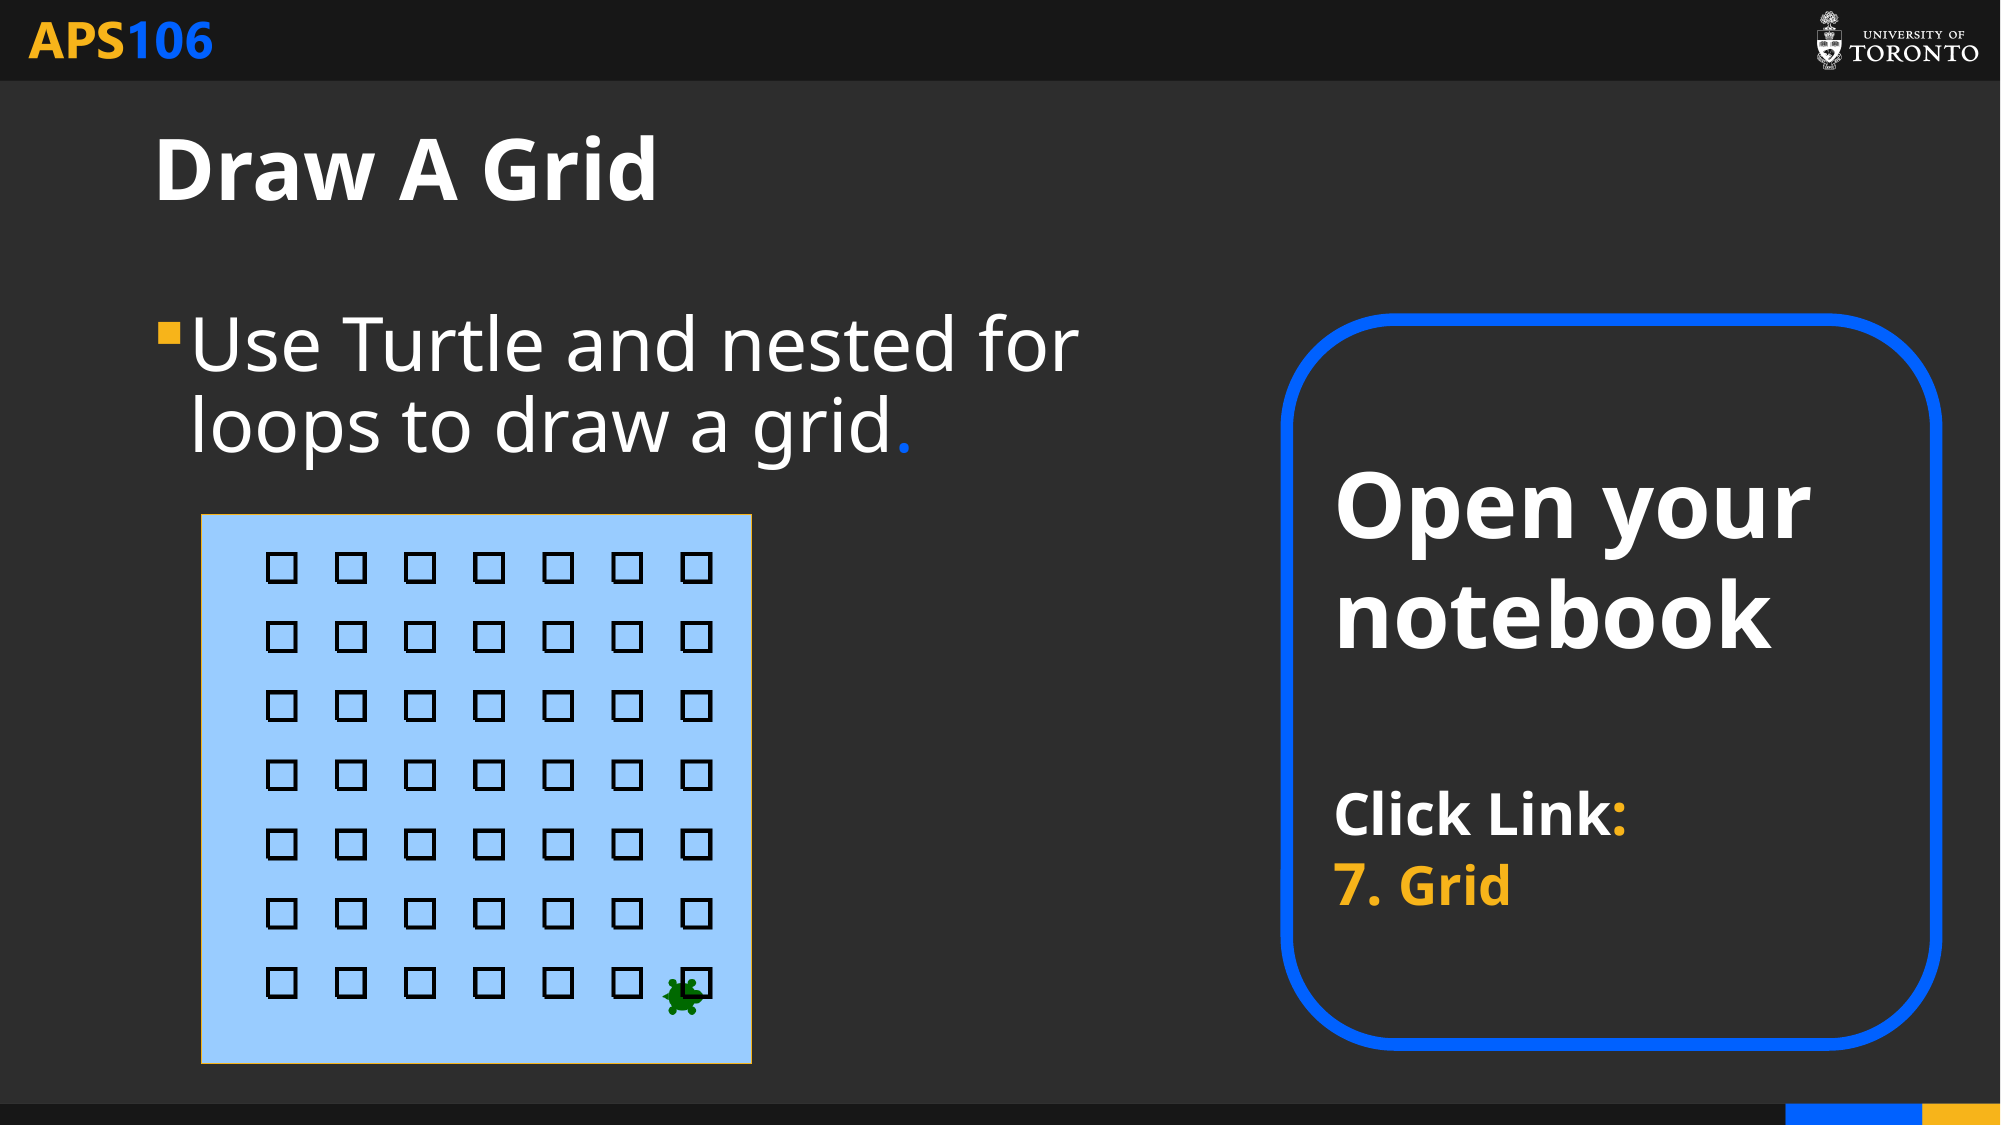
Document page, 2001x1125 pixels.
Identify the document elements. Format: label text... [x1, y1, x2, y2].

list Use Turtle and nested for loops to draw a grid. [137, 299, 1202, 526]
picture [0, 0, 2001, 1125]
text_box Open your notebook Click Link: 7. Grid [1285, 318, 1938, 1046]
title Draw A Grid [137, 119, 1863, 227]
